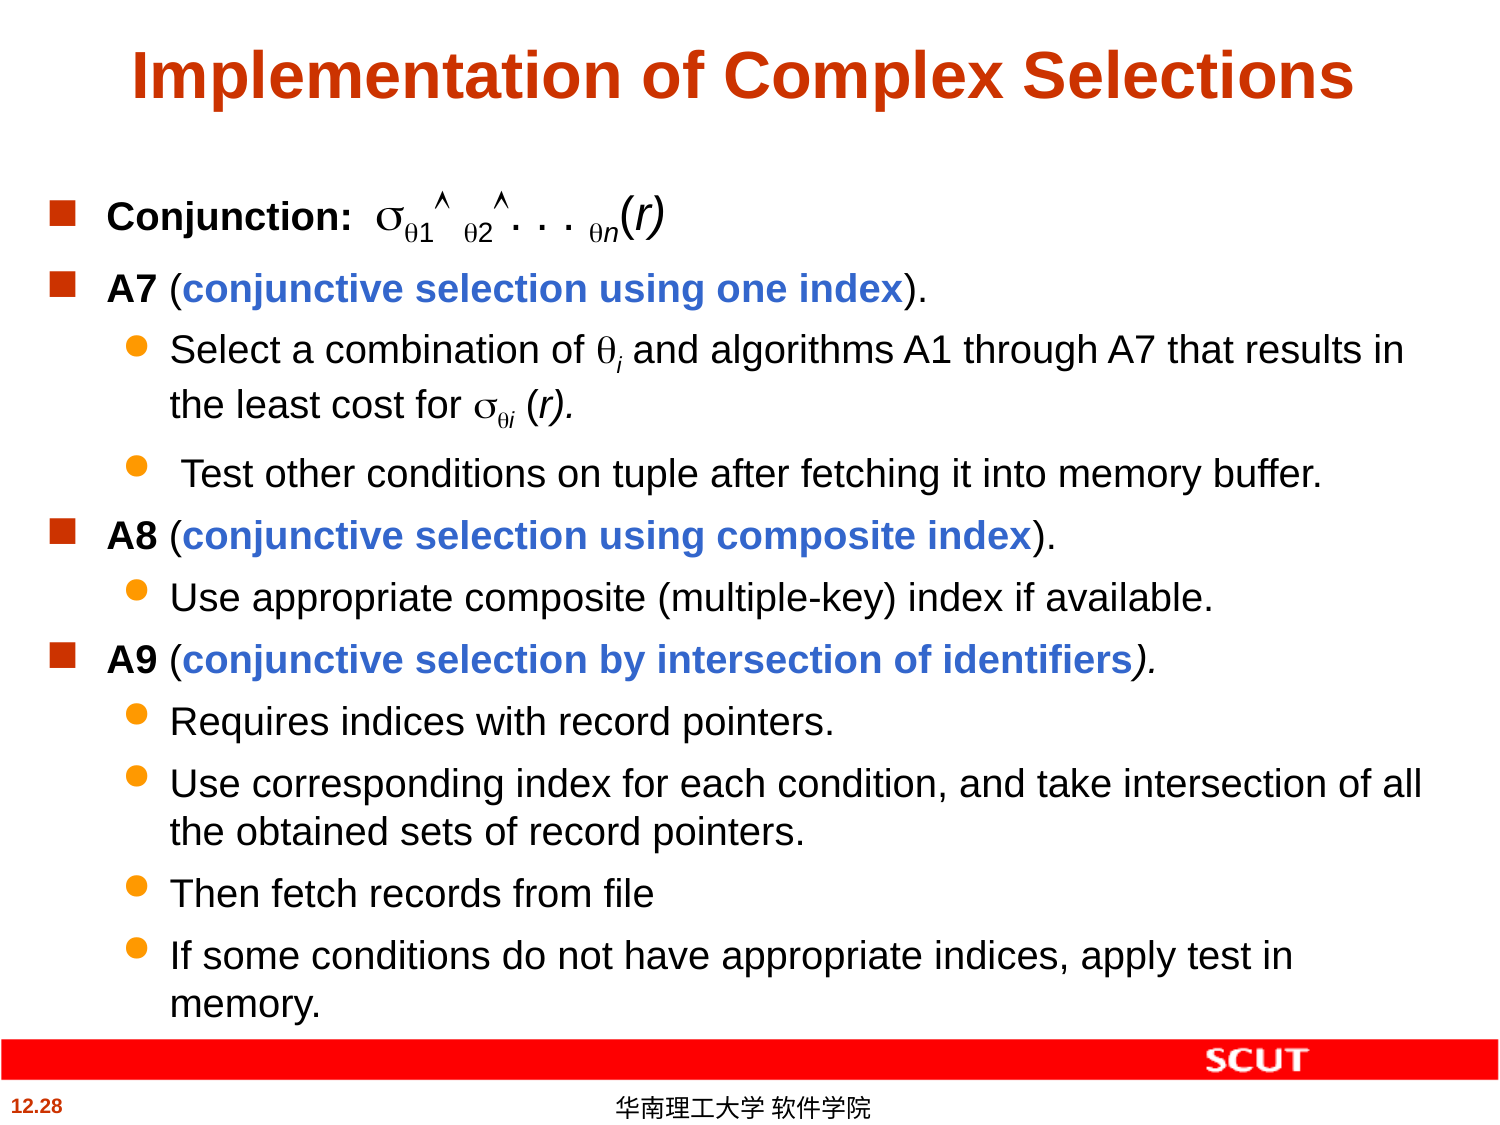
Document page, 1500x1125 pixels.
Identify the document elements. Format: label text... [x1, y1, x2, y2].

title Implementation of Complex Selections [37, 18, 1452, 120]
picture [0, 1038, 1500, 1083]
list Conjunction: 1 2. . . n(r) A7 (conjunctive selection using one index). Select a combination of i and algorithms A1 through A7 that results in the least cost for i (r). Test other conditions on tuple after fetching it into memory buffer. A8 (conjunctive selection using composite index). Use appropriate composite (multiple-key) index if available. A9 (conjunctive selection by intersection of identifiers). Requires indices with record pointers. Use corresponding index for each condition, and take intersection of all the obtained sets of record pointers. Then fetch records from file If some conditions do not have appropriate indices, apply test in memory. [37, 174, 1450, 1038]
